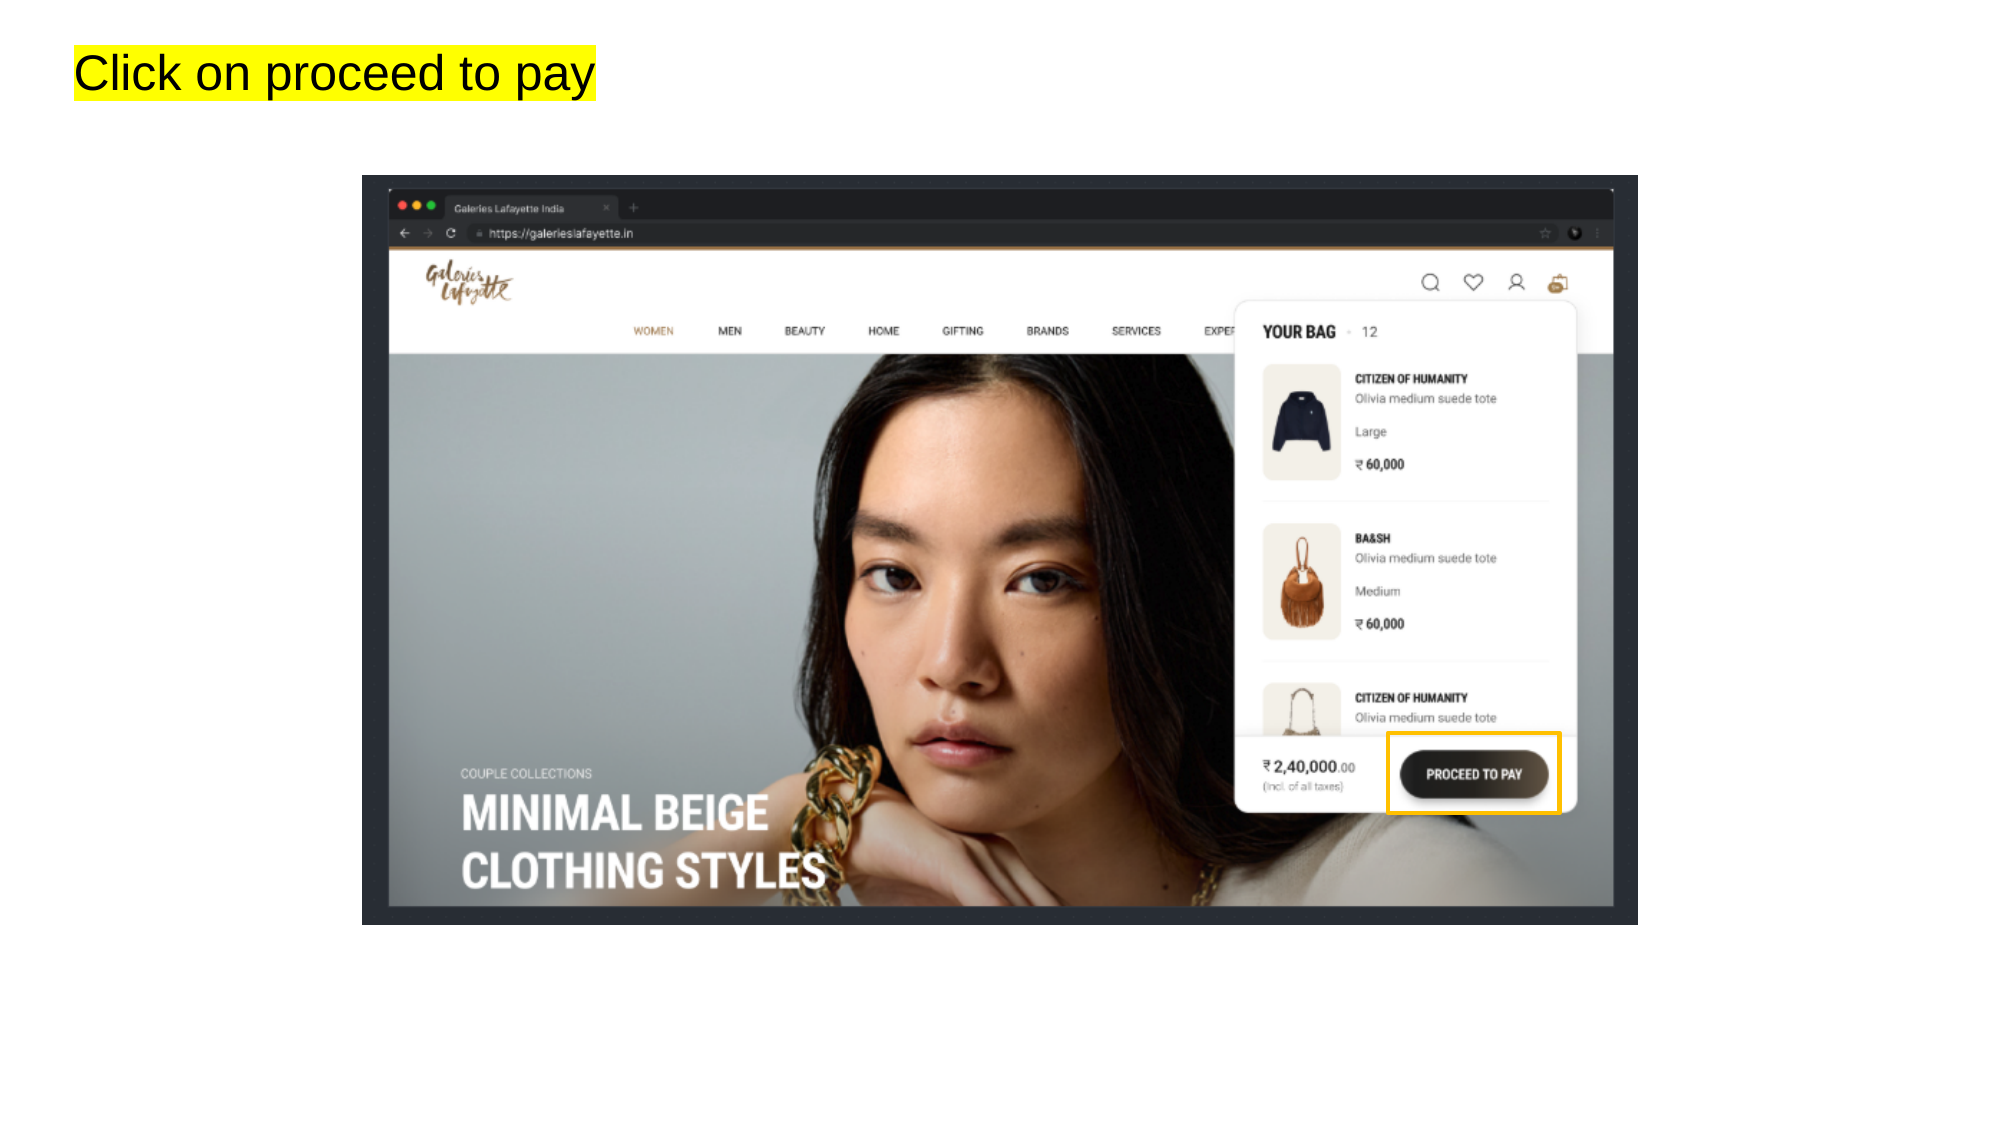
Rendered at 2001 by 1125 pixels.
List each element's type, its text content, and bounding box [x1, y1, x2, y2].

text_box Click on proceed to pay [58, 32, 1055, 108]
picture [362, 174, 1638, 925]
